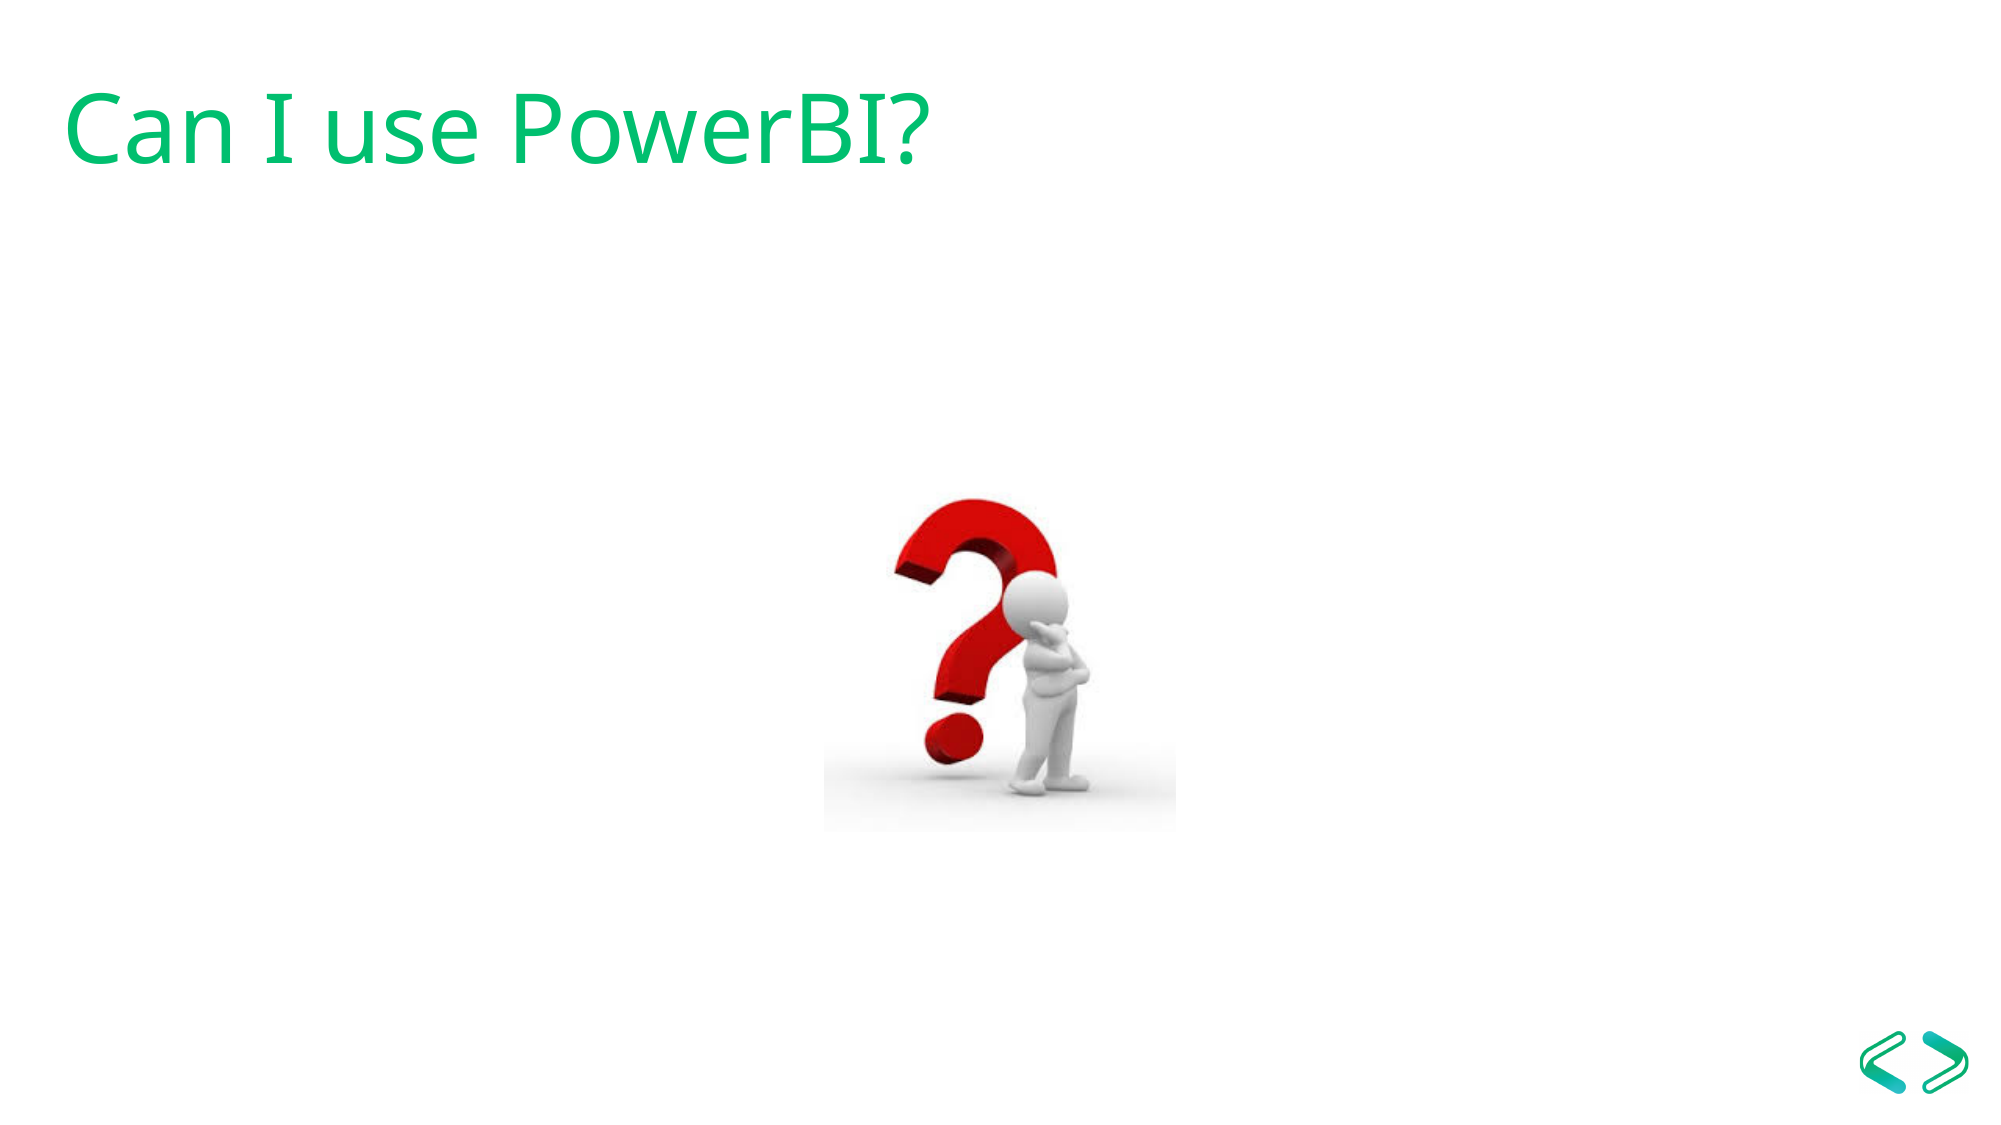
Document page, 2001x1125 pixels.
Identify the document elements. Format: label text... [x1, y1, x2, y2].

title Can I use PowerBI? [62, 62, 1938, 188]
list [823, 480, 1176, 833]
